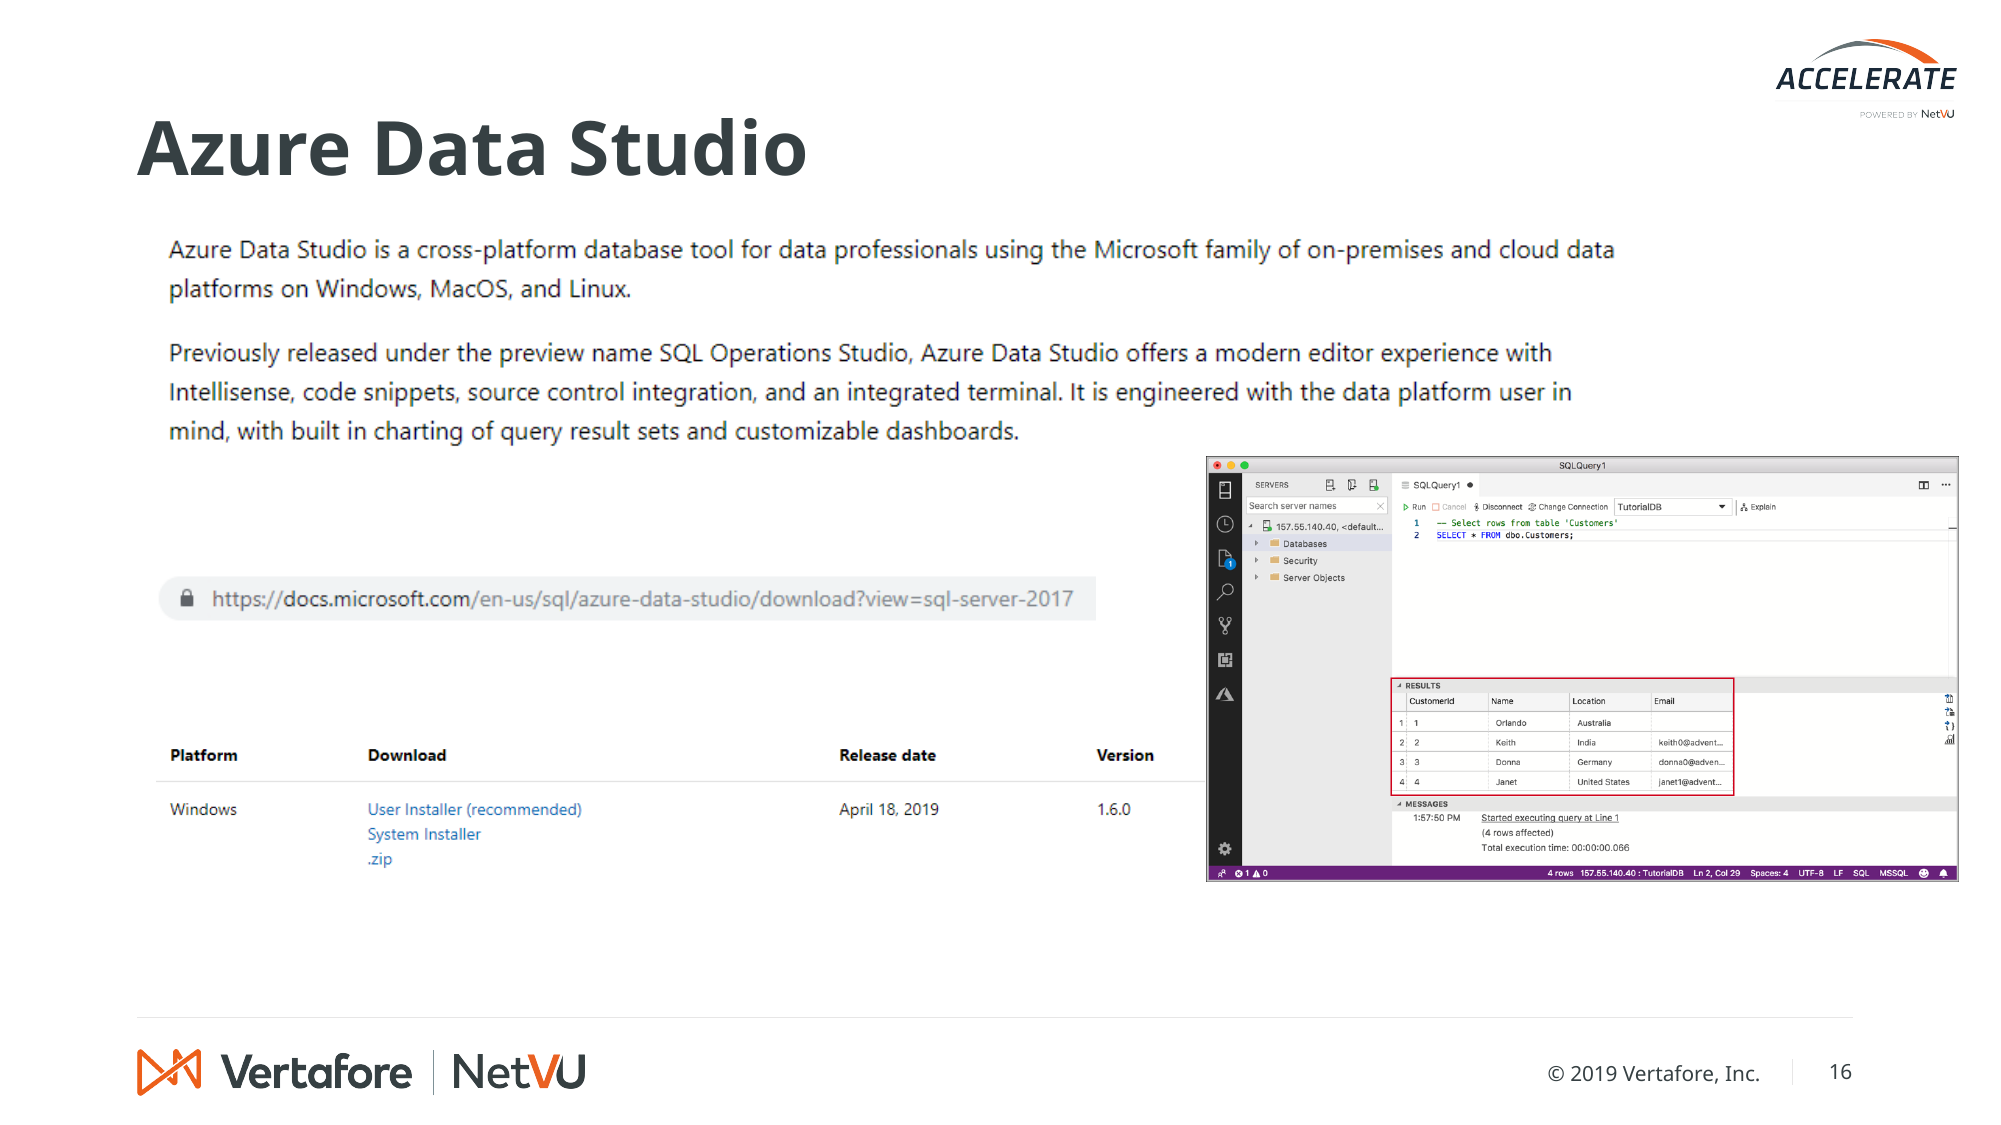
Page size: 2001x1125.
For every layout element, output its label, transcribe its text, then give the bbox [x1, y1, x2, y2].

picture [1775, 39, 1957, 118]
picture [156, 728, 1205, 881]
footer © 2019 Vertafore, Inc. [1490, 1042, 1776, 1103]
slide_number 16 [1809, 1042, 1872, 1103]
title Azure Data Studio [122, 103, 1652, 321]
picture [158, 227, 1959, 882]
picture [454, 1054, 585, 1089]
picture [137, 1049, 412, 1096]
picture [156, 572, 1096, 627]
